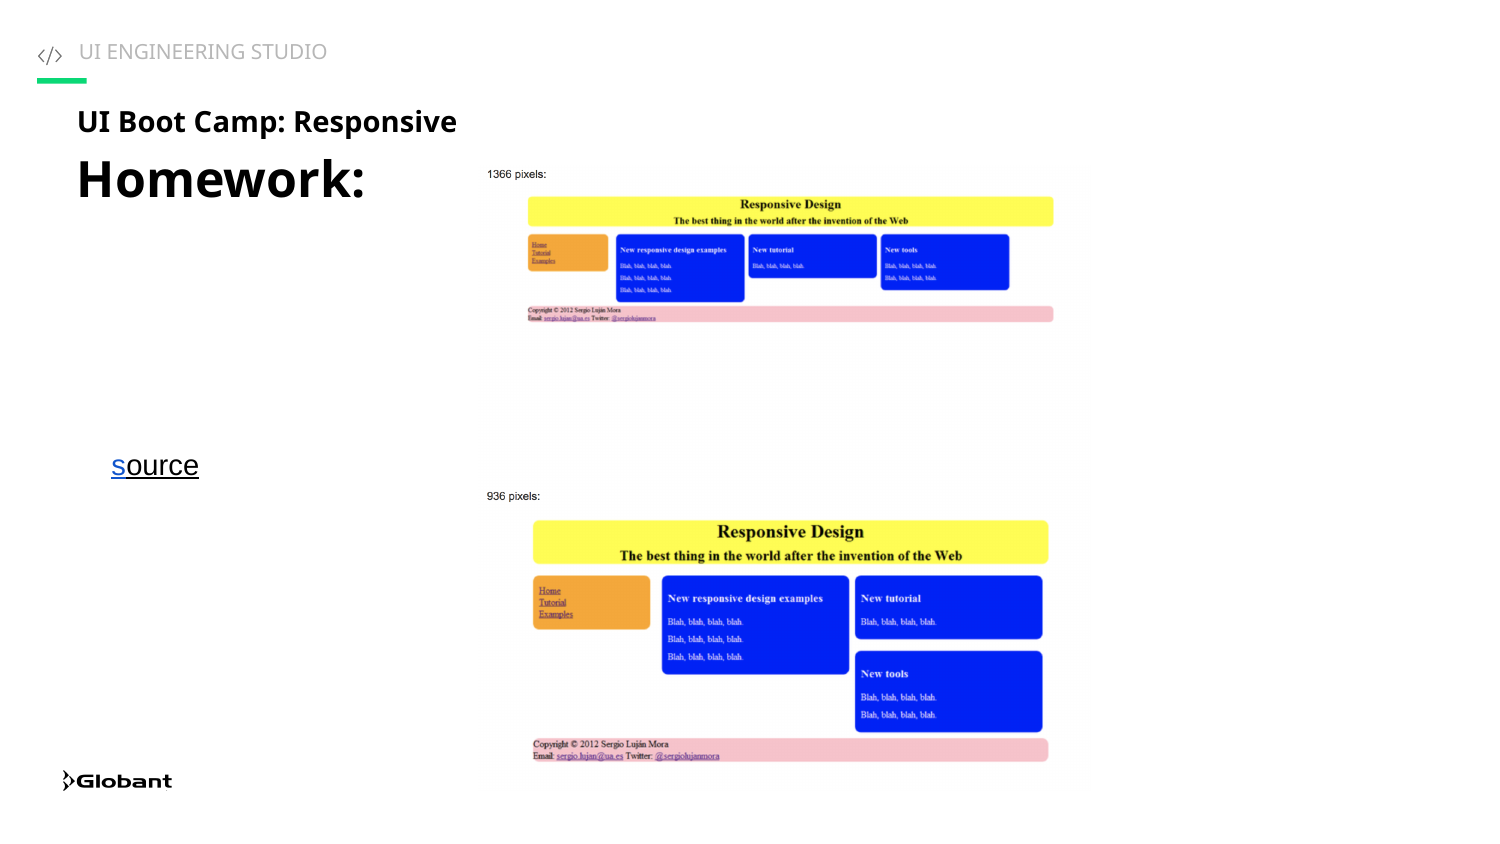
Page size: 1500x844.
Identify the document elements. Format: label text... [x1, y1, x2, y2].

text_box source [96, 431, 473, 538]
picture [62, 770, 172, 791]
text_box [37, 78, 87, 84]
picture [478, 165, 1091, 791]
picture [36, 45, 63, 66]
text_box UI Boot Camp: Responsive Homework: [61, 83, 838, 227]
text_box UI ENGINEERING STUDIO [64, 29, 632, 69]
